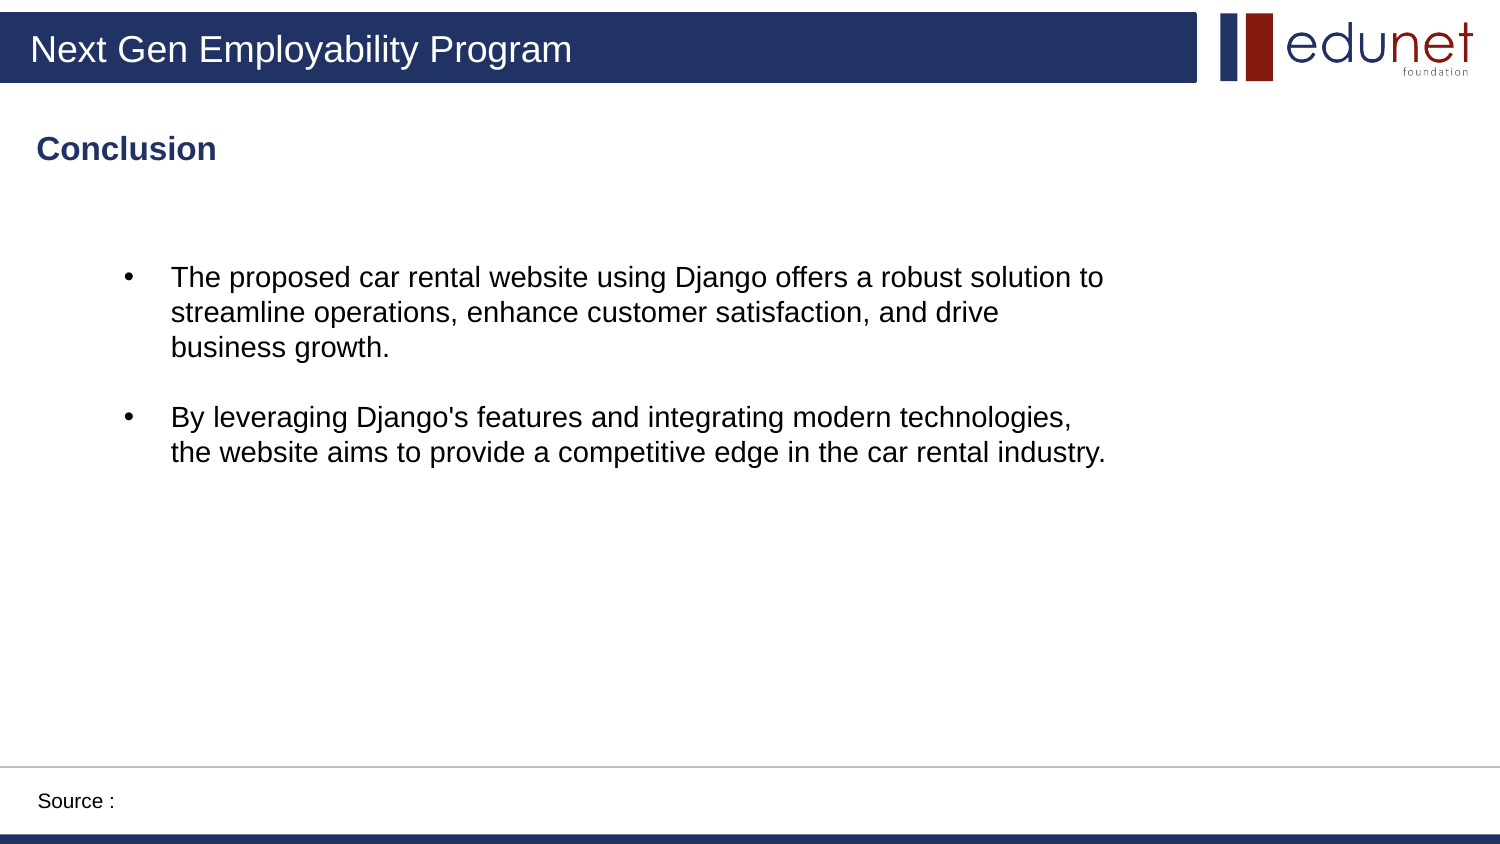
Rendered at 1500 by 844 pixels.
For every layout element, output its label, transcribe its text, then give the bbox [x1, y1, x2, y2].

picture [1279, 14, 1482, 83]
text_box The proposed car rental website using Django offers a robust solution to streamline operations, enhance customer satisfaction, and drive business growth. By leveraging Django's features and integrating modern technologies, the website aims to provide a competitive edge in the car rental industry. [109, 251, 1126, 476]
title Conclusion [21, 111, 504, 165]
text_box Source : [22, 776, 139, 826]
